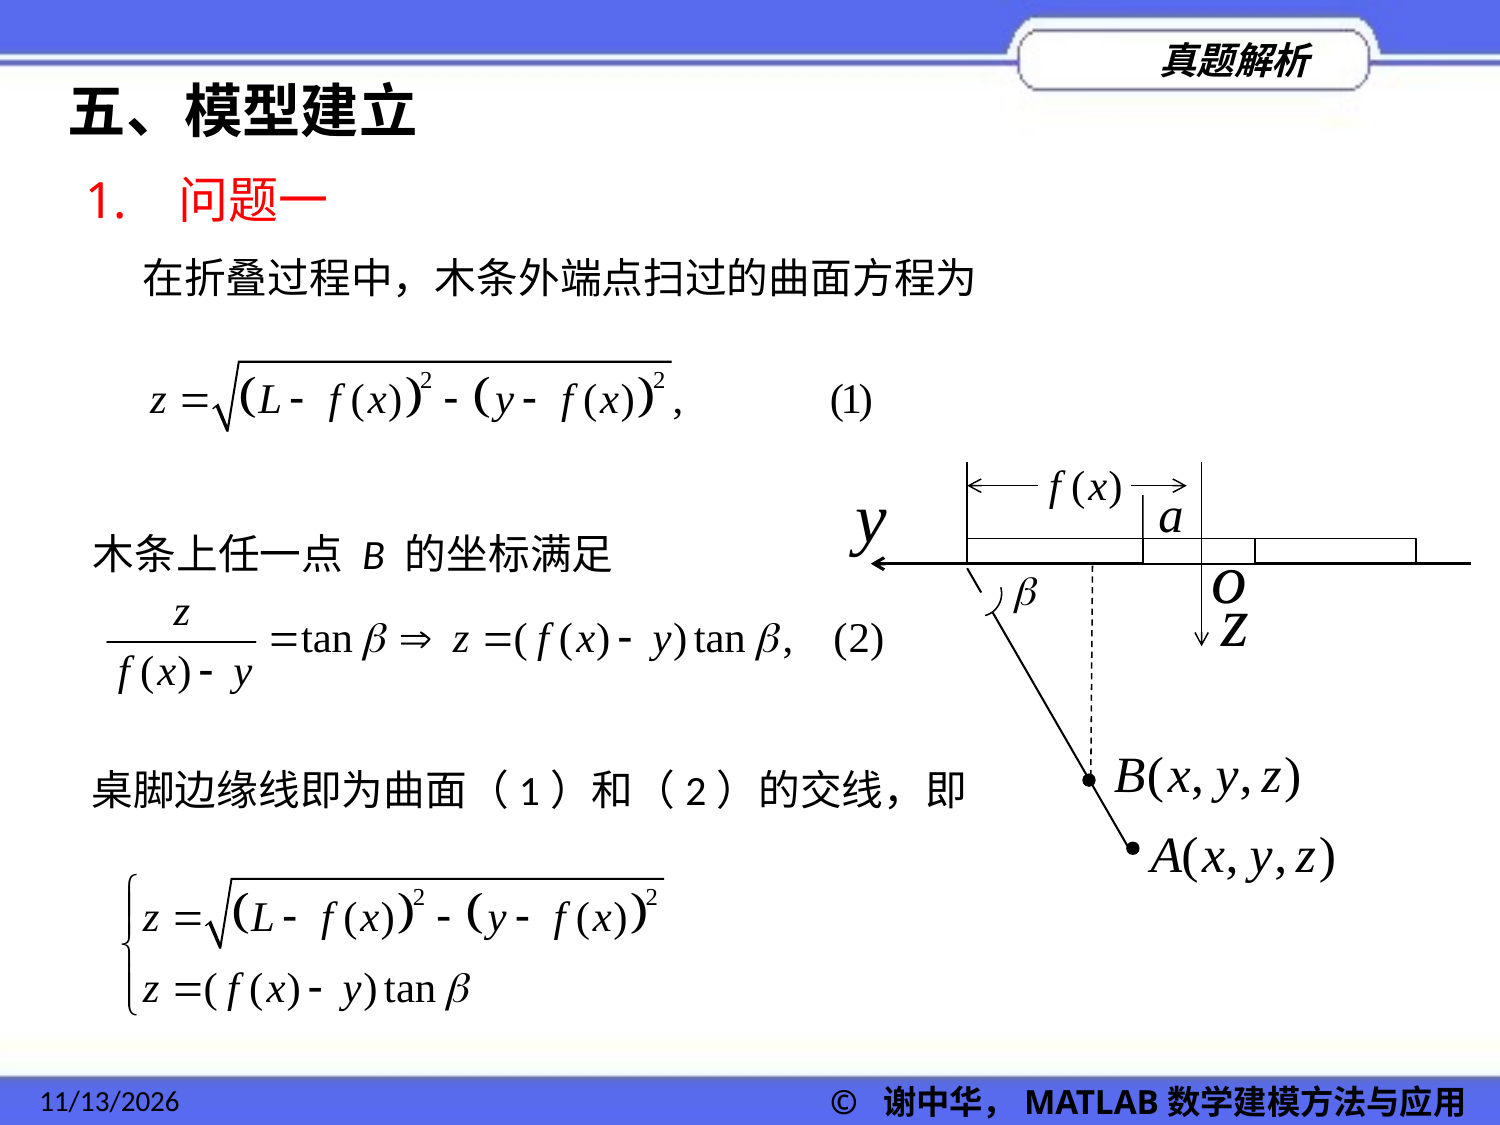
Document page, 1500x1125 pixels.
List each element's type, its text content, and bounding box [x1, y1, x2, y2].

text_box 五、模型建立 [53, 66, 951, 152]
text_box 在折叠过程中，木条外端点扫过的曲面方程为 [53, 219, 1414, 310]
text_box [99, 585, 892, 702]
picture [0, 0, 1500, 1125]
text_box 木条上任一点 B 的坐标满足 [78, 495, 833, 585]
text_box 1. 问题一 [70, 137, 1388, 219]
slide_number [24, 1077, 349, 1123]
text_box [111, 867, 673, 1023]
footer © 谢中华，MATLAB数学建模方法与应用 [809, 1079, 1488, 1123]
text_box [838, 461, 1471, 894]
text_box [141, 350, 881, 443]
text_box 桌脚边缘线即为曲面（1）和（2）的交线，即 [76, 731, 833, 822]
